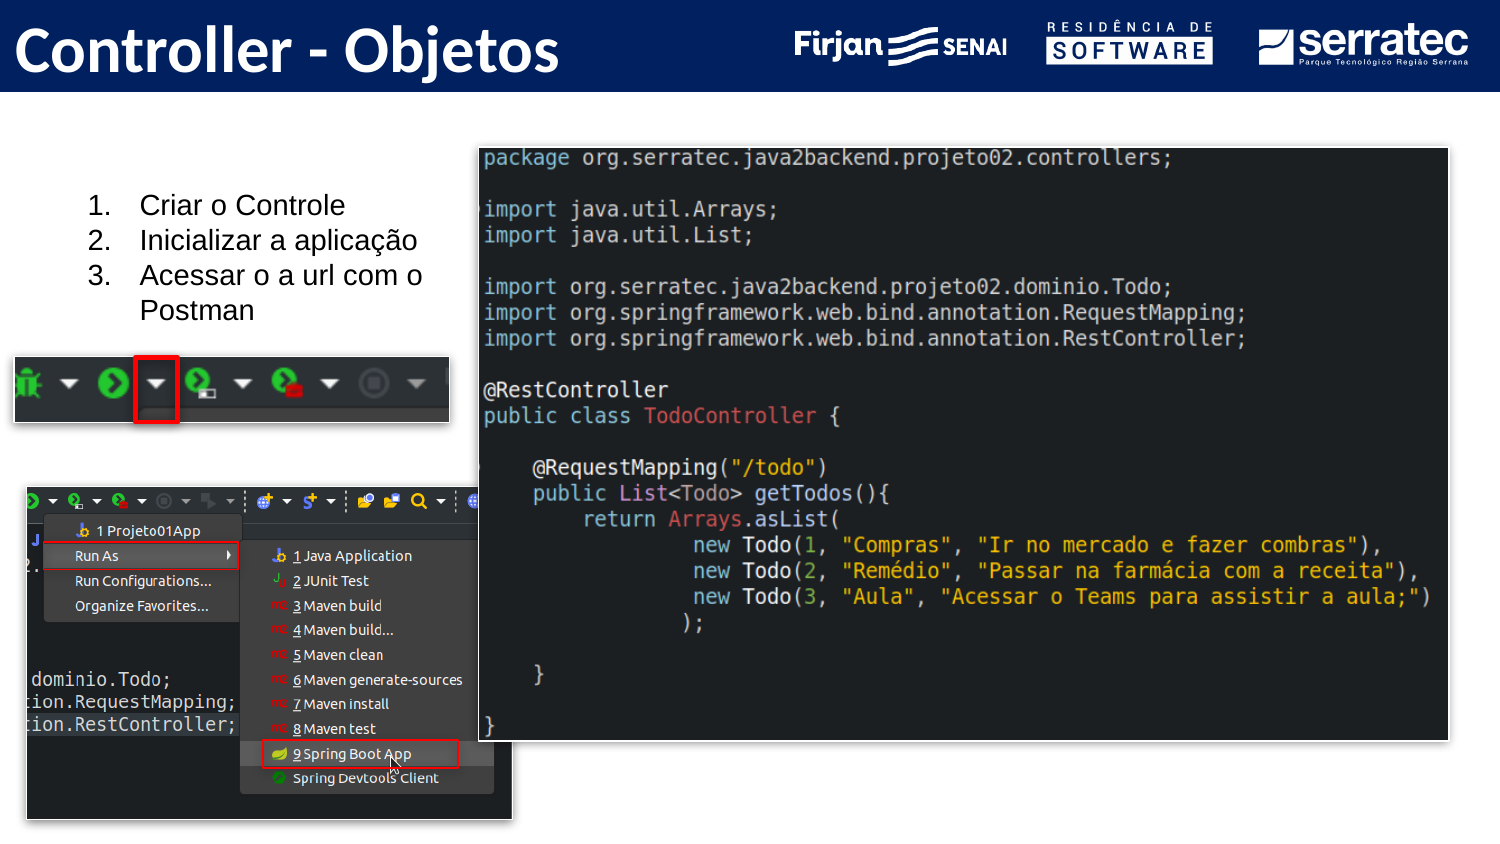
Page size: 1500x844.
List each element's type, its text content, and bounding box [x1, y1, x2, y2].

picture [26, 147, 1449, 820]
picture [1259, 23, 1468, 66]
picture [14, 357, 449, 423]
text_box Criar o Controle Inicializar a aplicação Acessar o a url com o Postman [49, 171, 460, 412]
picture [771, 12, 1239, 80]
title Controller - Objetos [0, 0, 790, 72]
